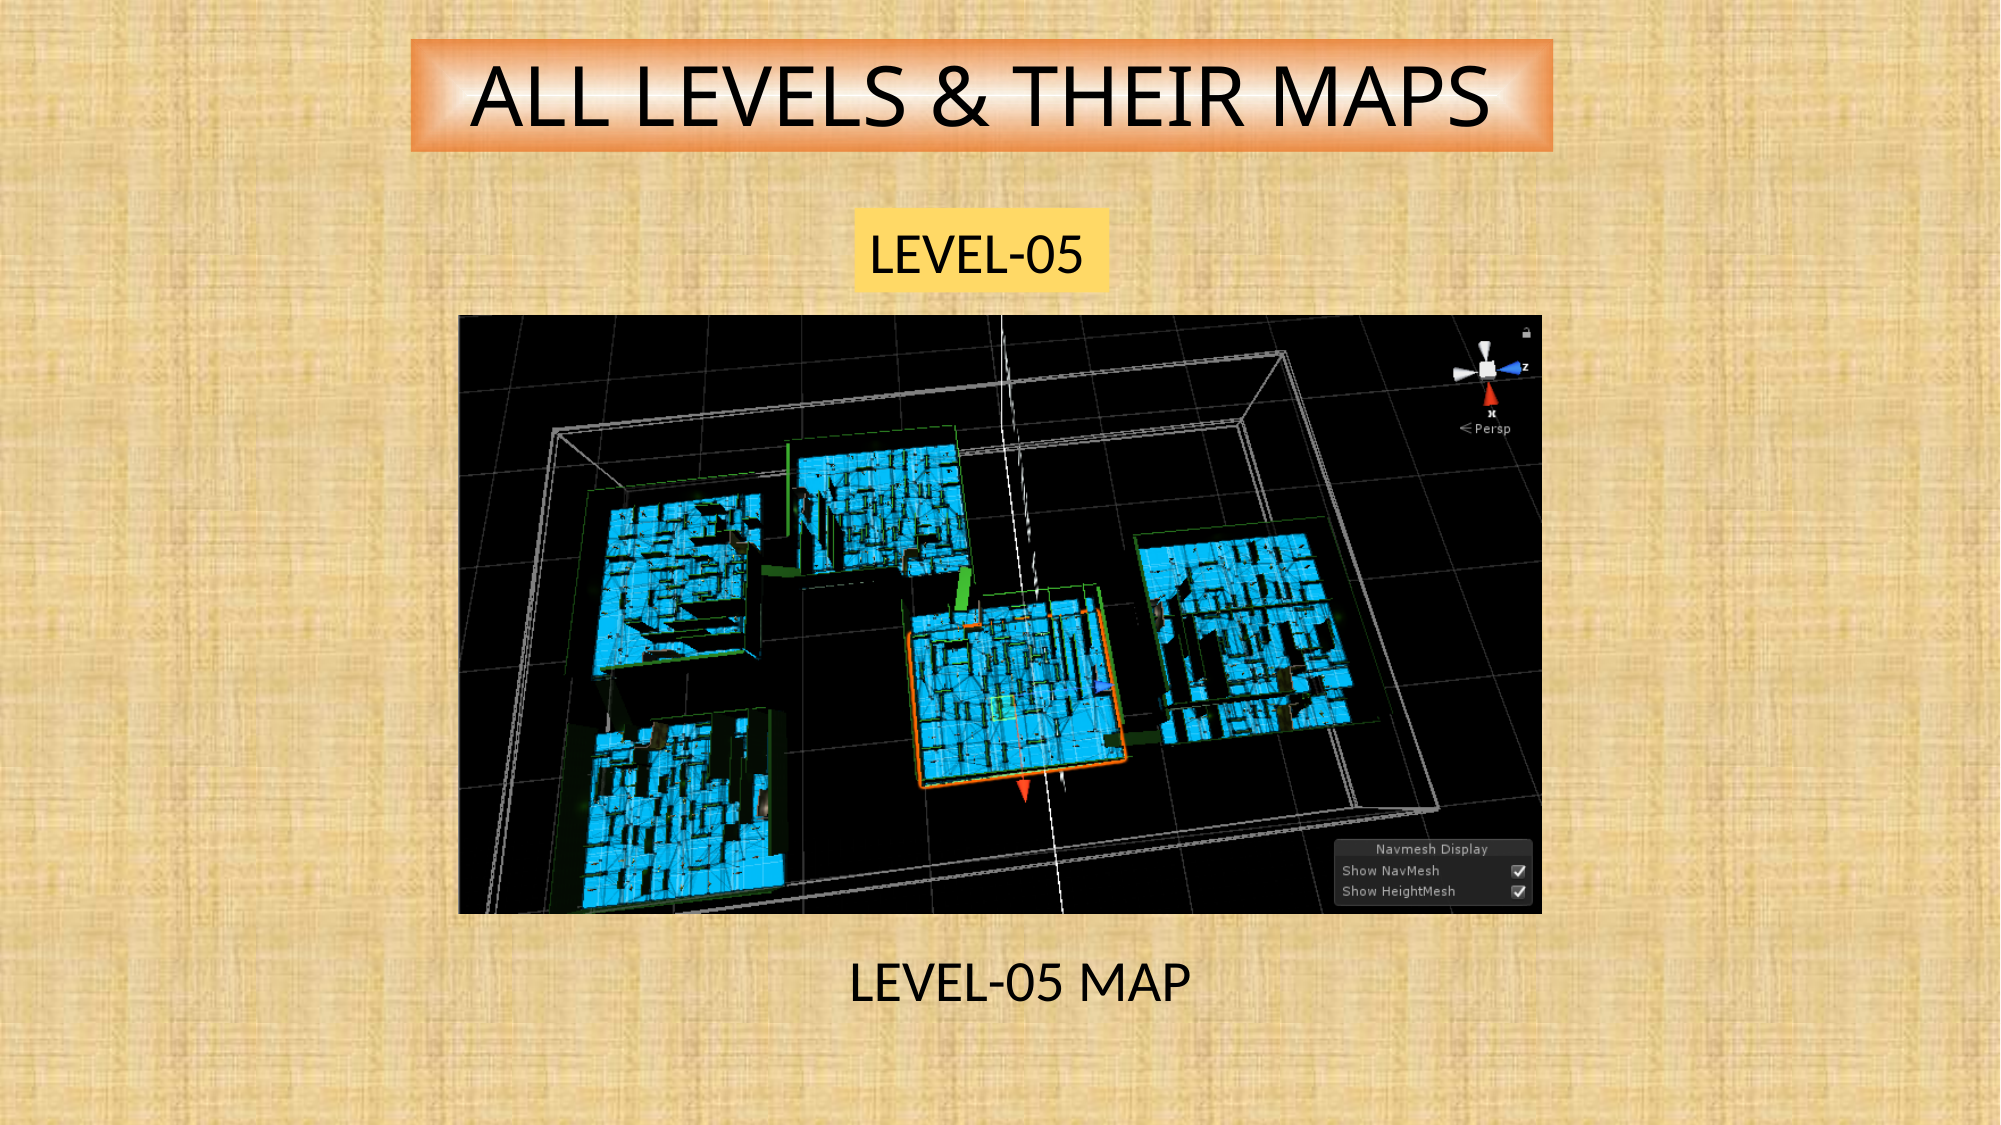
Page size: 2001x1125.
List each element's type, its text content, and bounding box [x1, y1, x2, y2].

picture [0, 0, 2001, 1125]
text_box LEVEL-05 MAP [834, 935, 1275, 1021]
title ALL LEVELS & THEIR MAPS [410, 39, 1554, 152]
text_box LEVEL-05 [854, 207, 1110, 293]
